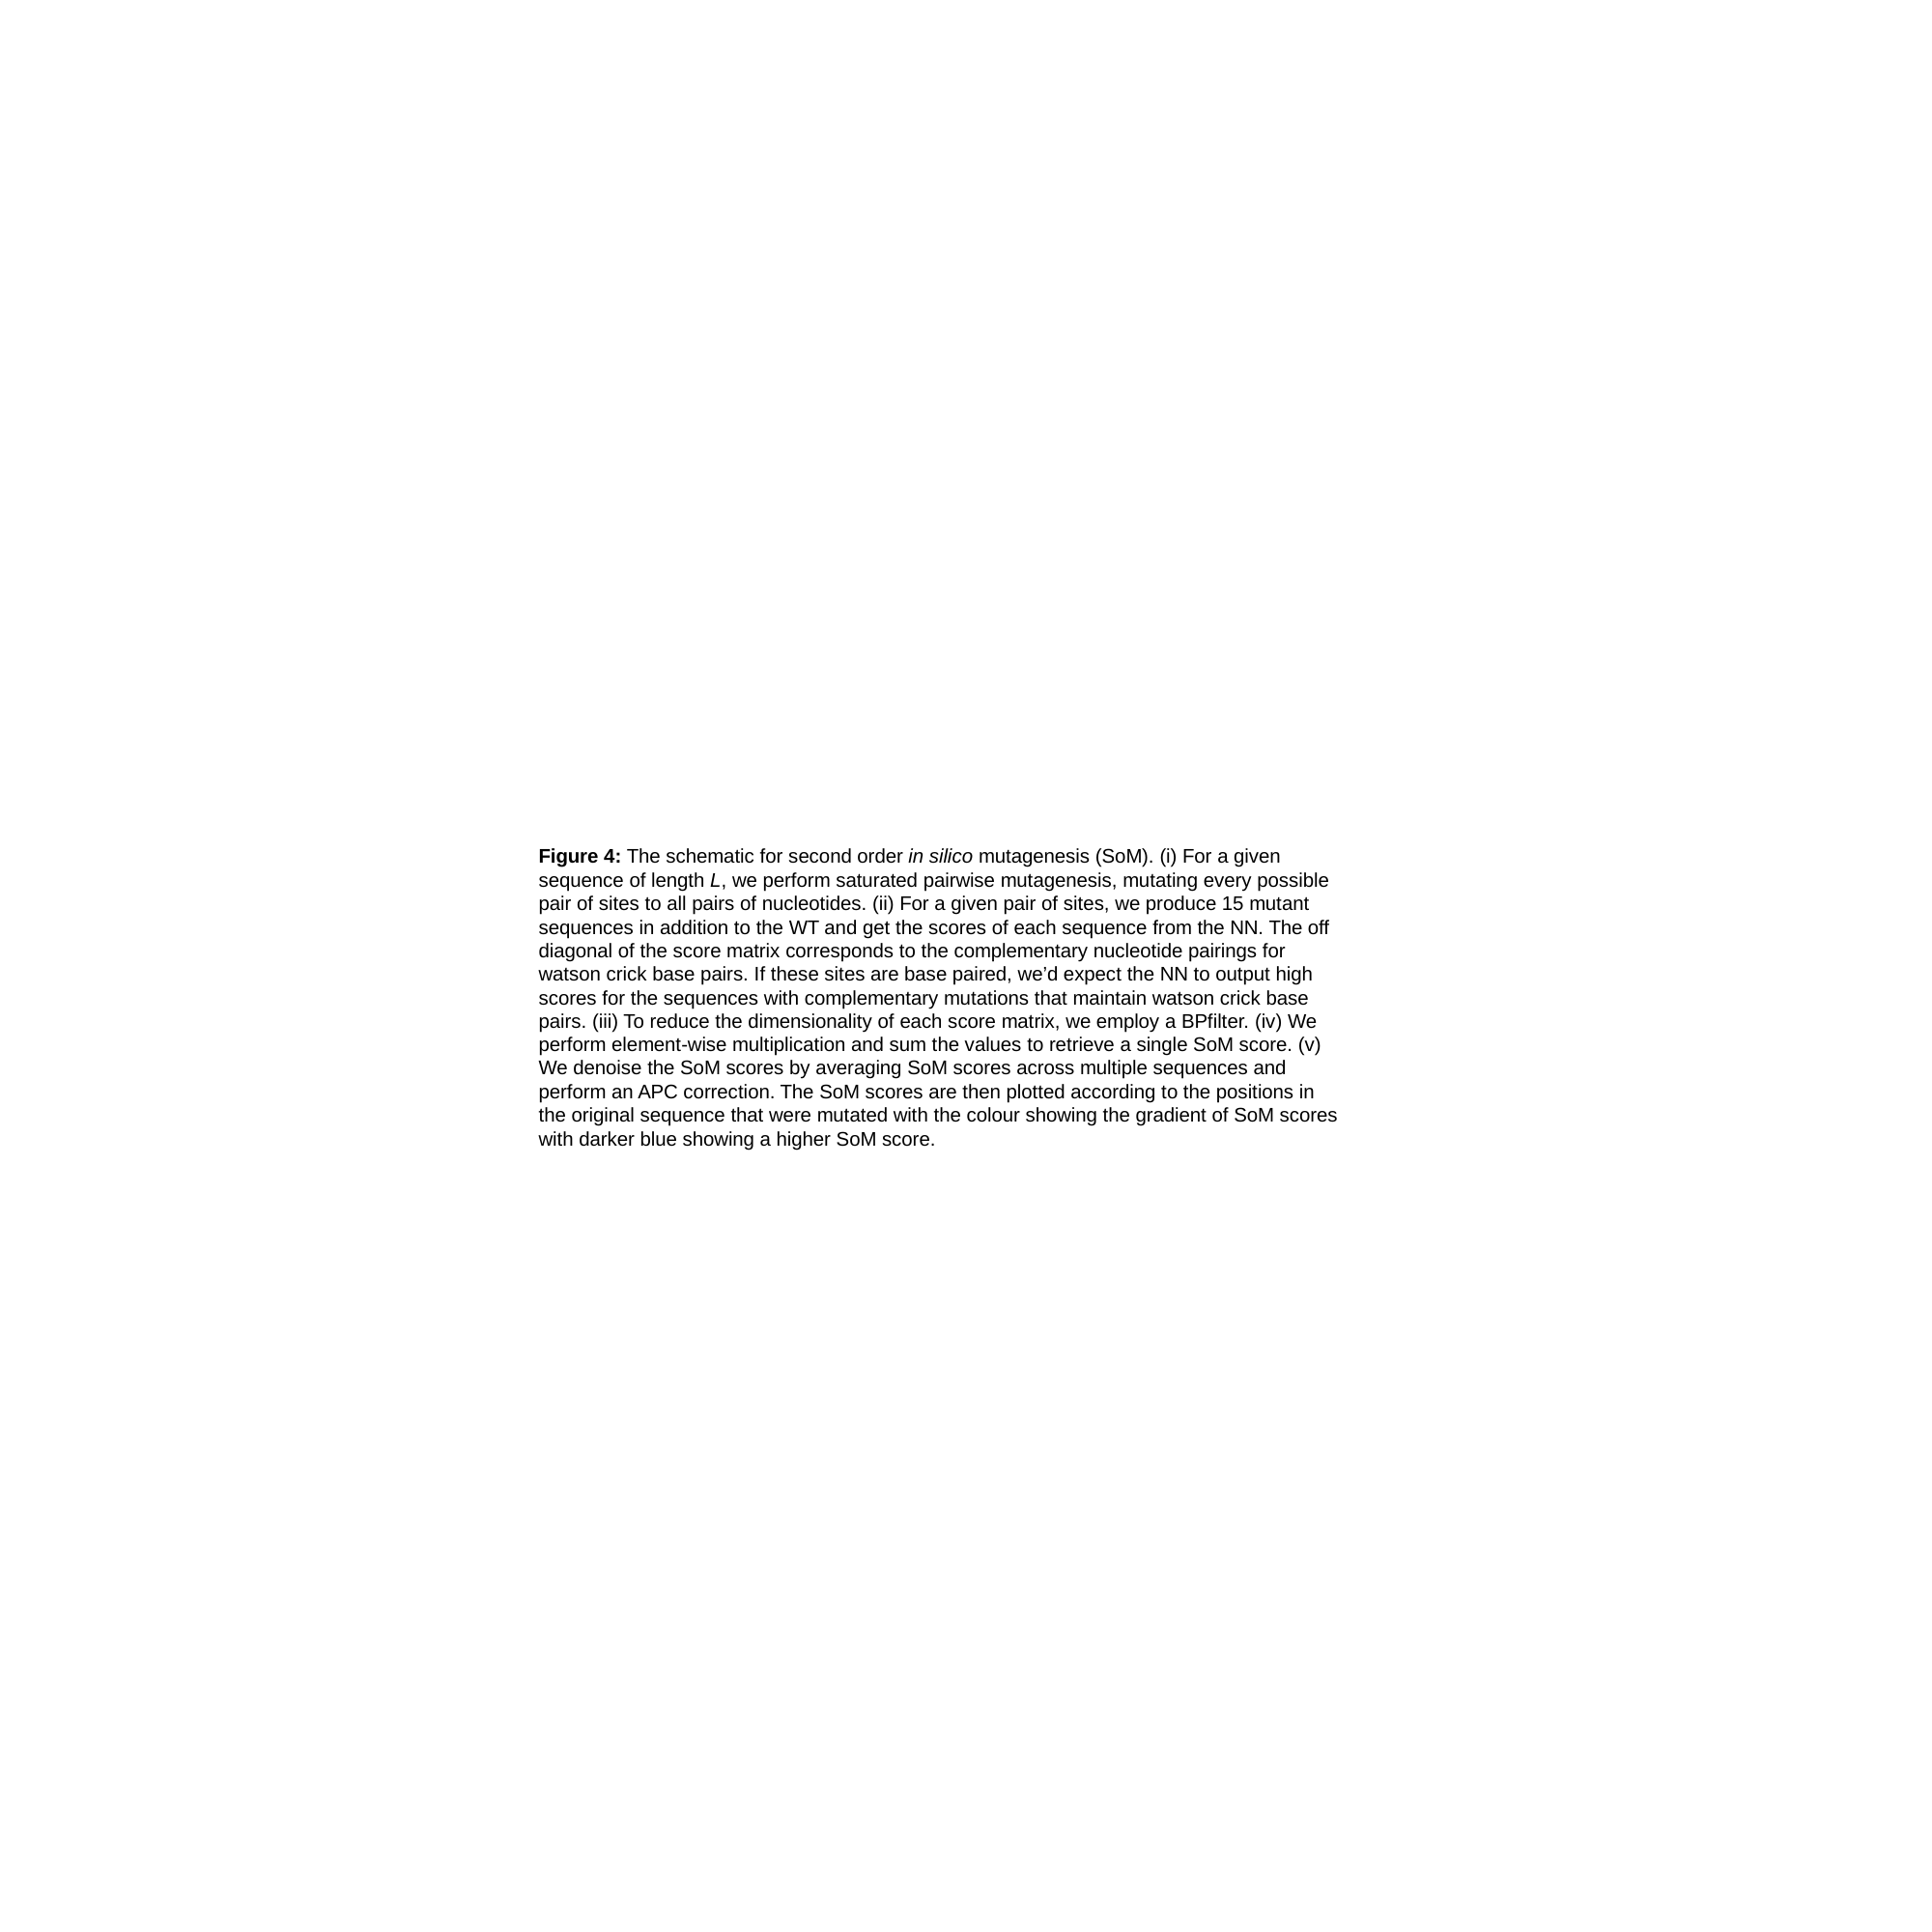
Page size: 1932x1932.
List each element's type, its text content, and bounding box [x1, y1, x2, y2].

text_box Figure 4: The schematic for second order in silico mutagenesis (SoM). (i) For a given sequence of length L, we perform saturated pairwise mutagenesis, mutating every possible pair of sites to all pairs of nucleotides. (ii) For a given pair of sites, we produce 15 mutant sequences in addition to the WT and get the scores of each sequence from the NN. The off diagonal of the score matrix corresponds to the complementary nucleotide pairings for watson crick base pairs. If these sites are base paired, we’d expect the NN to output high scores for the sequences with complementary mutations that maintain watson crick base pairs. (iii) To reduce the dimensionality of each score matrix, we employ a BPfilter. (iv) We perform element-wise multiplication and sum the values to retrieve a single SoM score. (v) We denoise the SoM scores by averaging SoM scores across multiple sequences and perform an APC correction. The SoM scores are then plotted according to the positions in the original sequence that were mutated with the colour showing the gradient of SoM scores with darker blue showing a higher SoM score. [525, 837, 1360, 1157]
